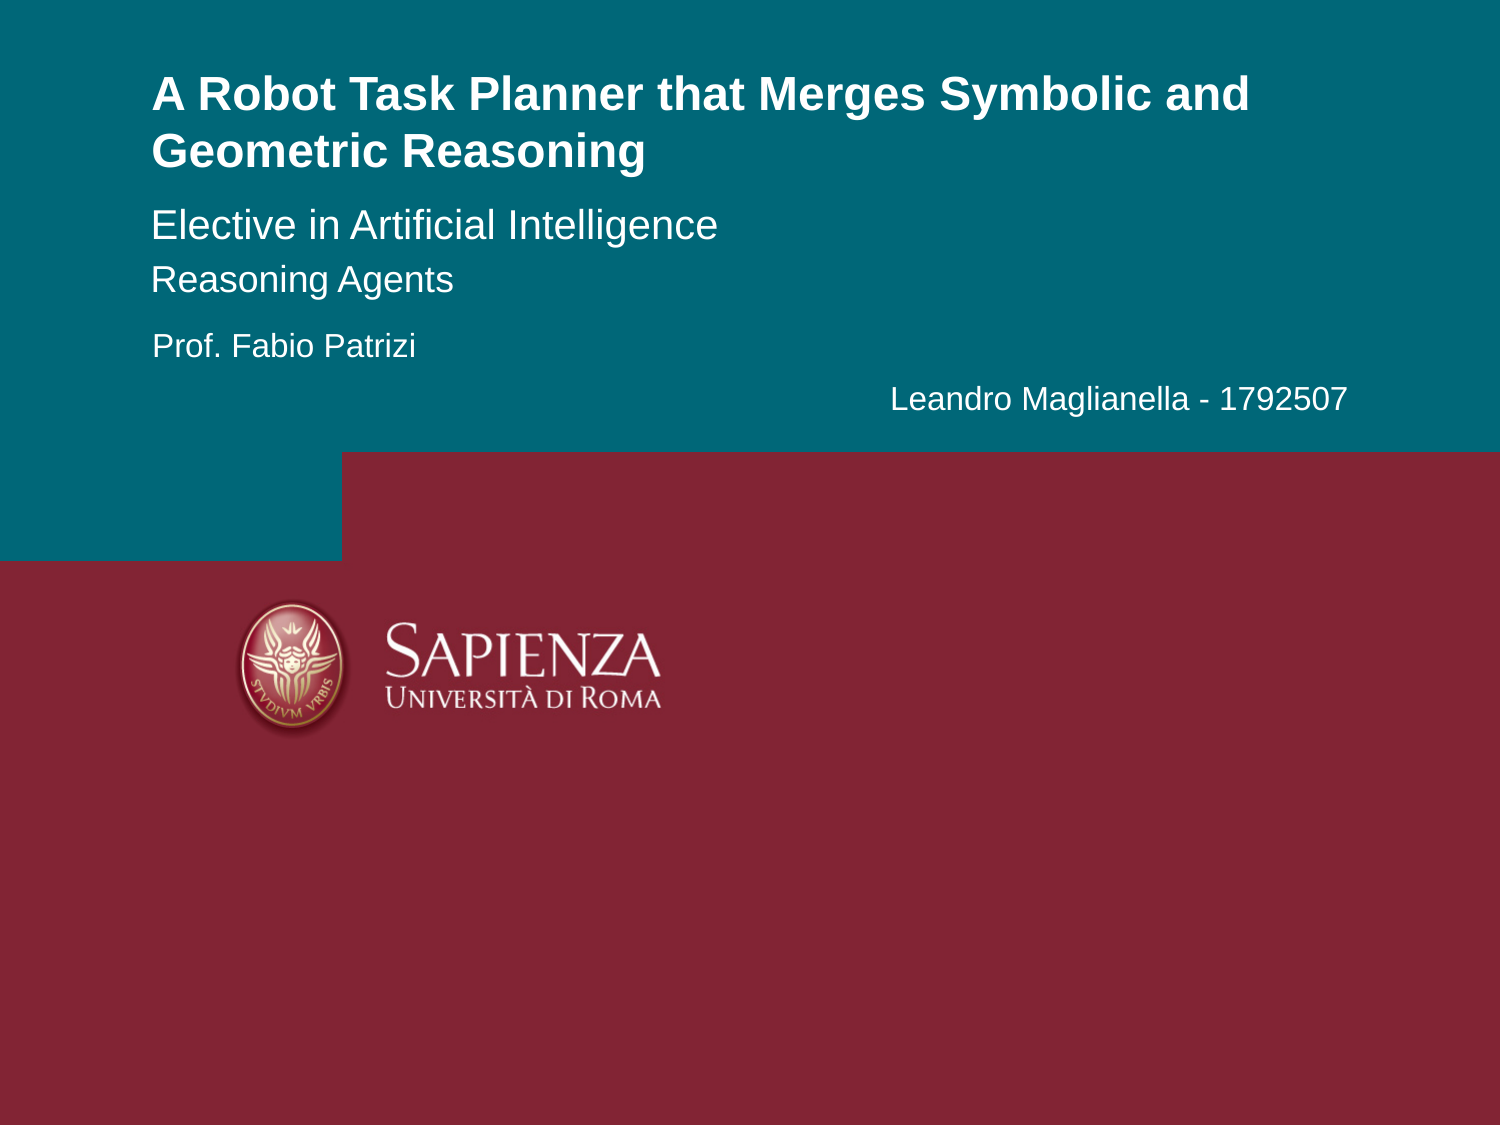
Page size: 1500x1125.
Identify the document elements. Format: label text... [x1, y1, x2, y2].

text_box Prof. Fabio Patrizi [137, 316, 774, 374]
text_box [0, 452, 1500, 1125]
text_box [0, 0, 1500, 452]
text_box Leandro Maglianella - 1792507 [868, 369, 1364, 433]
subtitle Elective in Artificial Intelligence Reasoning Agents [135, 190, 1258, 303]
title A Robot Task Planner that Merges Symbolic and Geometric Reasoning [136, 54, 1436, 150]
